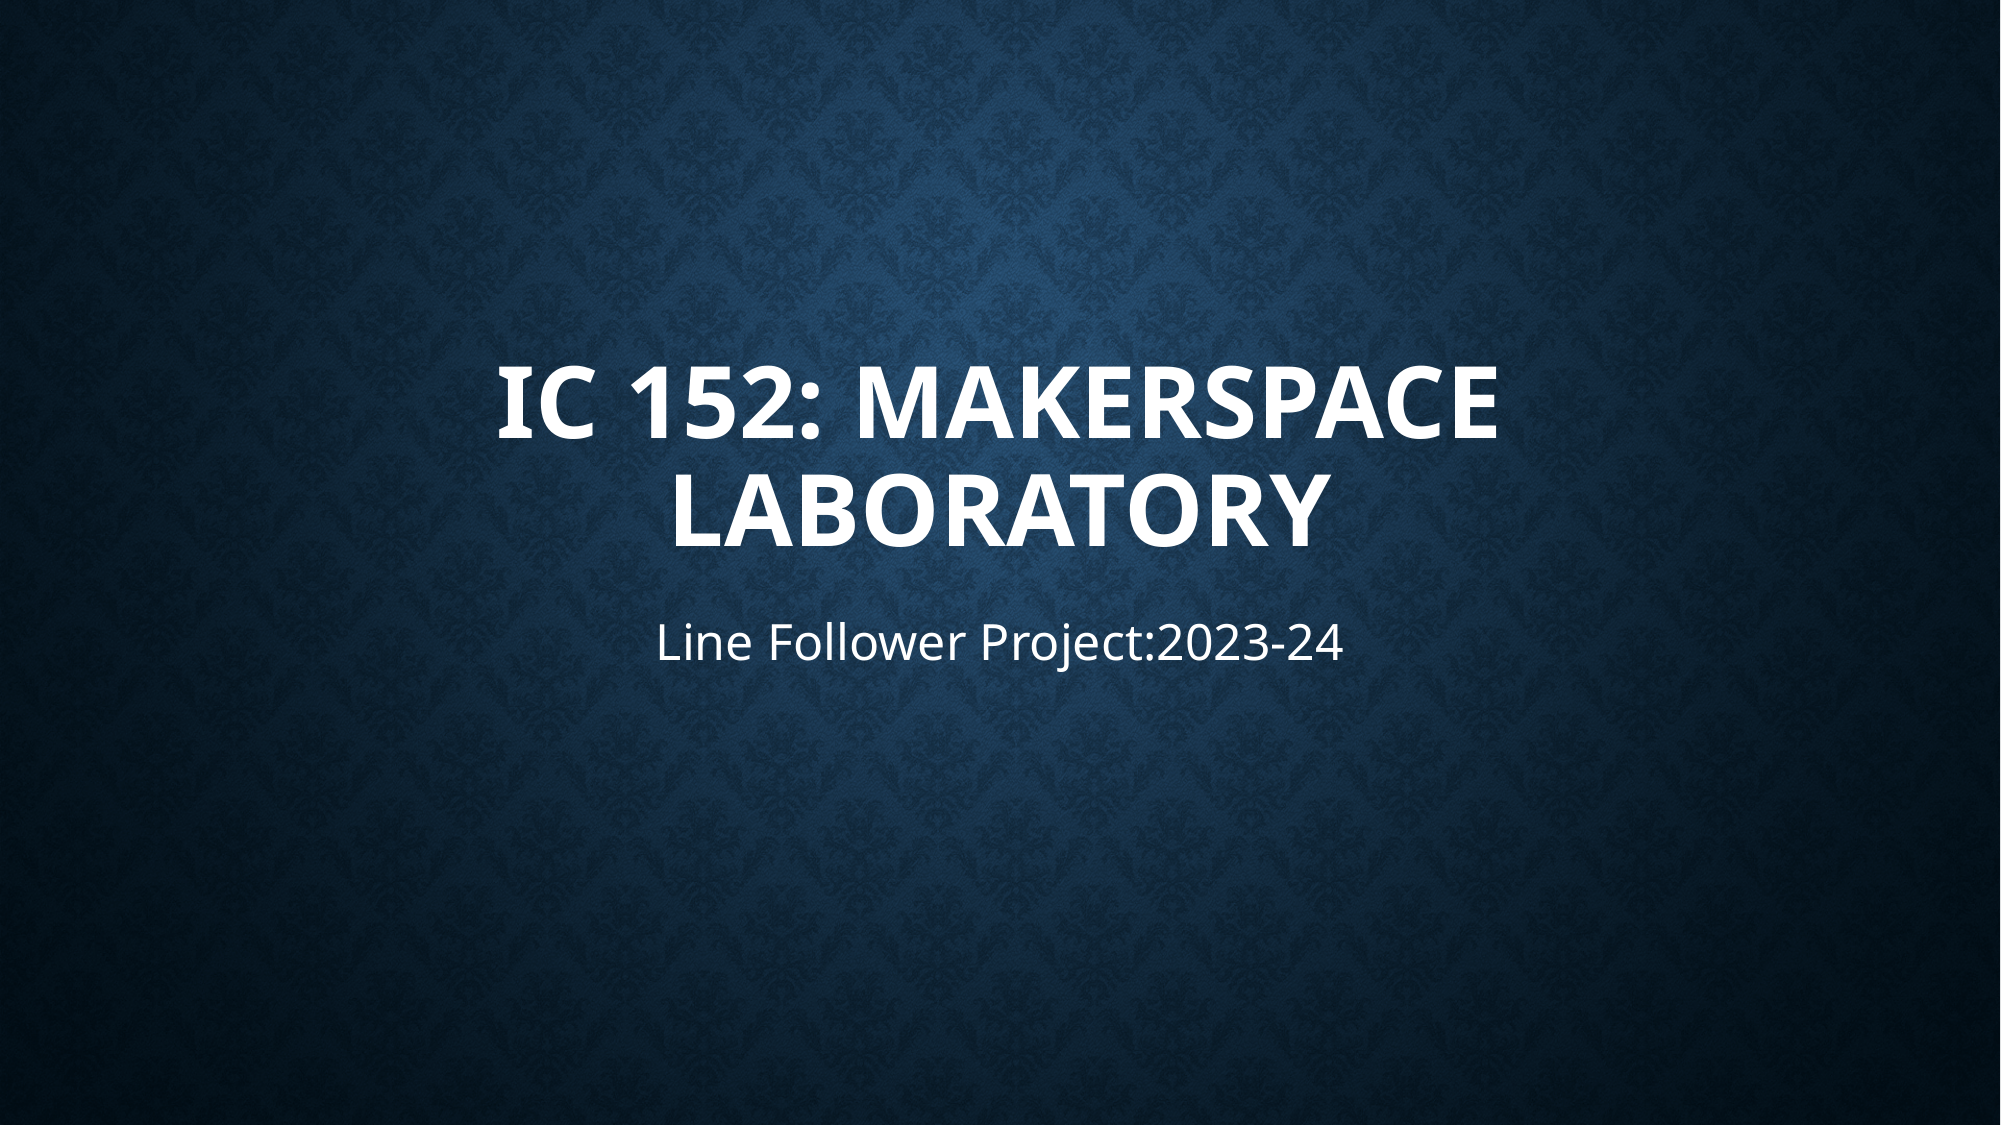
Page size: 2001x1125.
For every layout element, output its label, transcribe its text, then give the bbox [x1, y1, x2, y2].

title IC 152: Makerspace Laboratory [261, 184, 1739, 576]
subtitle Line Follower Project:2023-24 [261, 590, 1739, 863]
